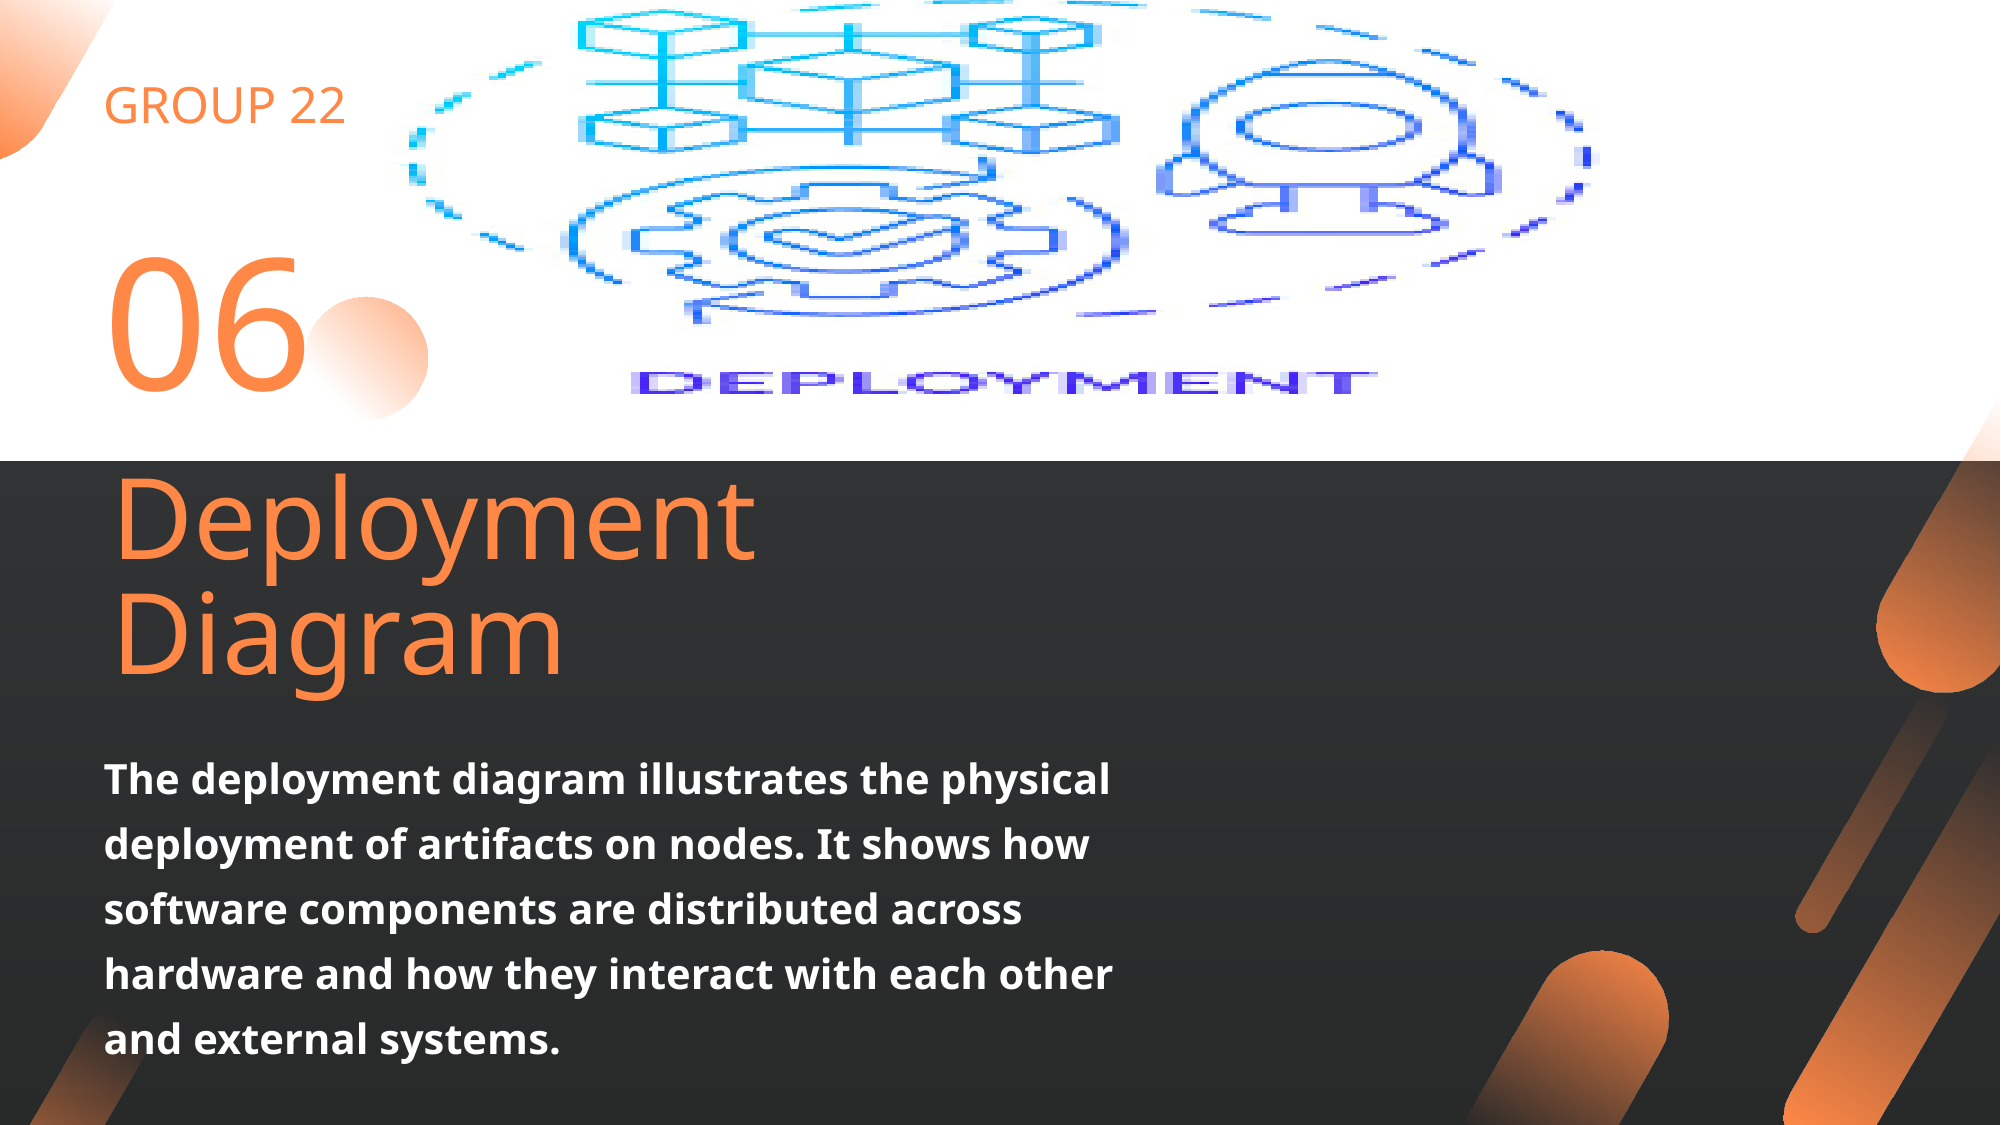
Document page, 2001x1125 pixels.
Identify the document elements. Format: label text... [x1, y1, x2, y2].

text_box [1460, 949, 1669, 1125]
picture [0, 0, 2000, 461]
text_box Deployment Diagram [97, 461, 991, 705]
text_box The deployment diagram illustrates the physical deployment of artifacts on nodes. It shows how software components are distributed across hardware and how they interact with each other and external systems. [88, 730, 1218, 1081]
text_box [1875, 461, 2000, 694]
text_box [1794, 692, 1949, 934]
text_box [28, 1022, 131, 1125]
text_box [1782, 739, 2000, 1125]
